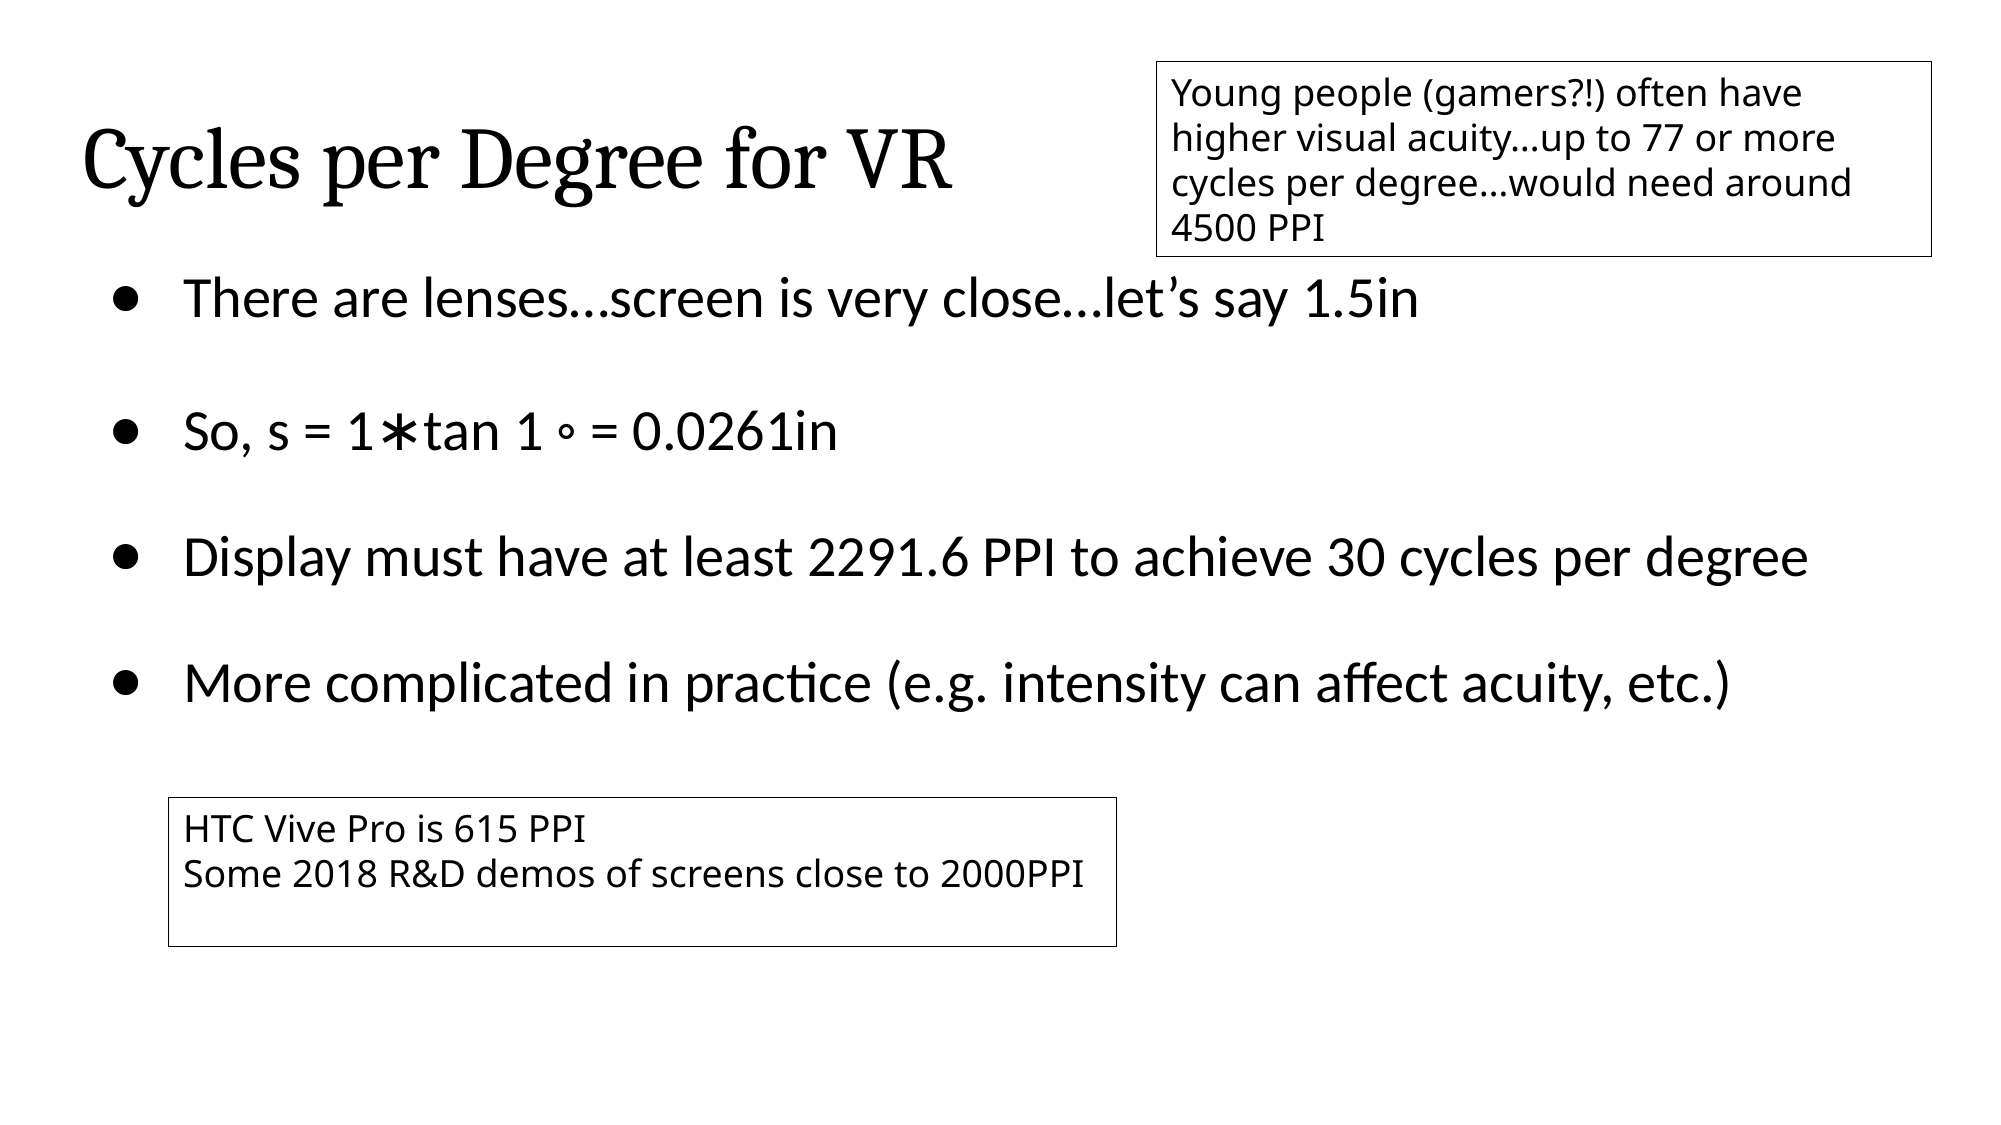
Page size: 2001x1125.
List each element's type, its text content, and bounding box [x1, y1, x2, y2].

title Cycles per Degree for VR [68, 97, 1156, 223]
list There are lenses…screen is very close…let’s say 1.5in So, s = 1∗tan 1 ◦ = 0.0261in Display must have at least 2291.6 PPI to achieve 30 cycles per degree More complicated in practice (e.g. intensity can affect acuity, etc.) [68, 252, 1932, 1000]
text_box HTC Vive Pro is 615 PPI Some 2018 R&D demos of screens close to 2000PPI [168, 797, 1117, 947]
text_box Young people (gamers?!) often have higher visual acuity…up to 77 or more cycles per degree…would need around 4500 PPI [1156, 61, 1932, 257]
